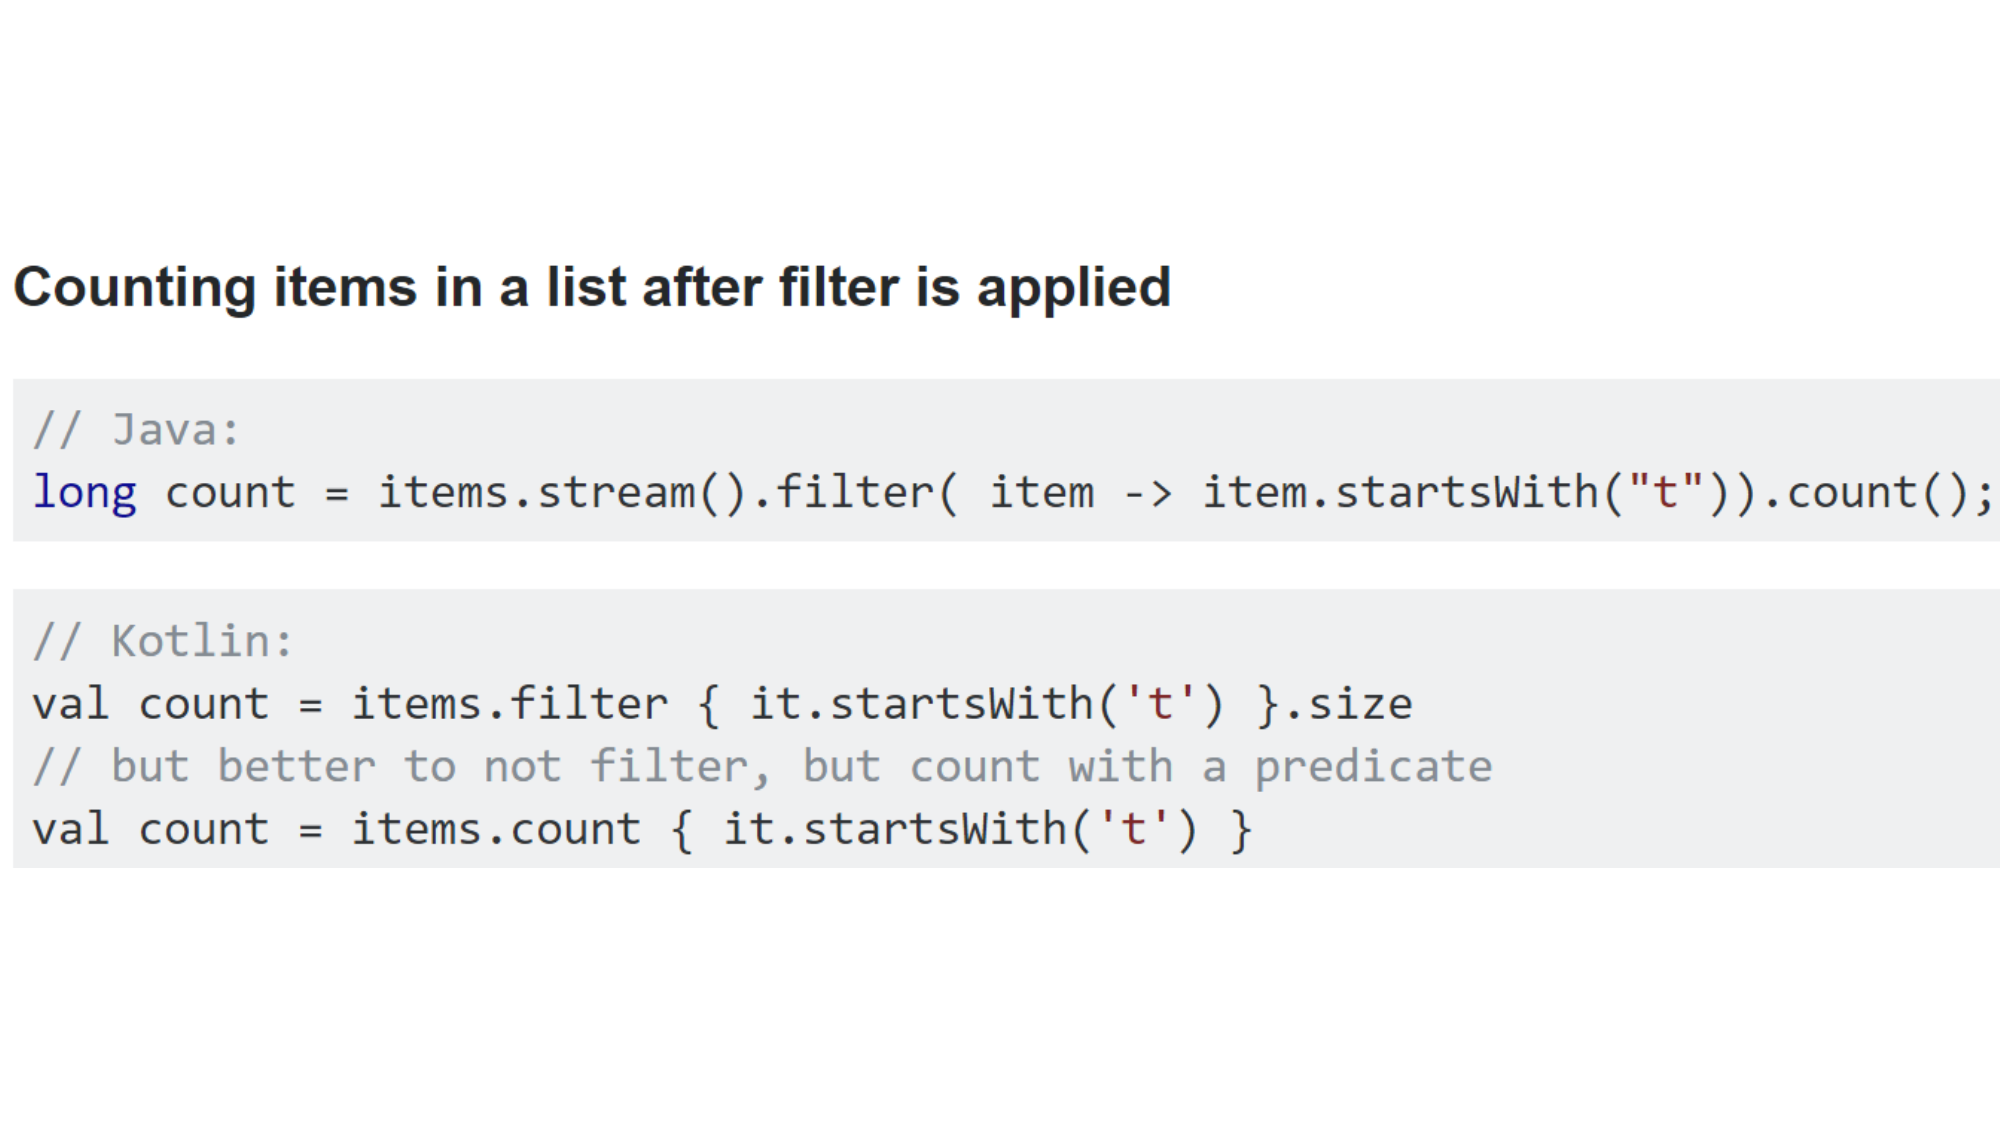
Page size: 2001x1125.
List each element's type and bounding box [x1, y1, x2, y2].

picture [0, 257, 2000, 868]
